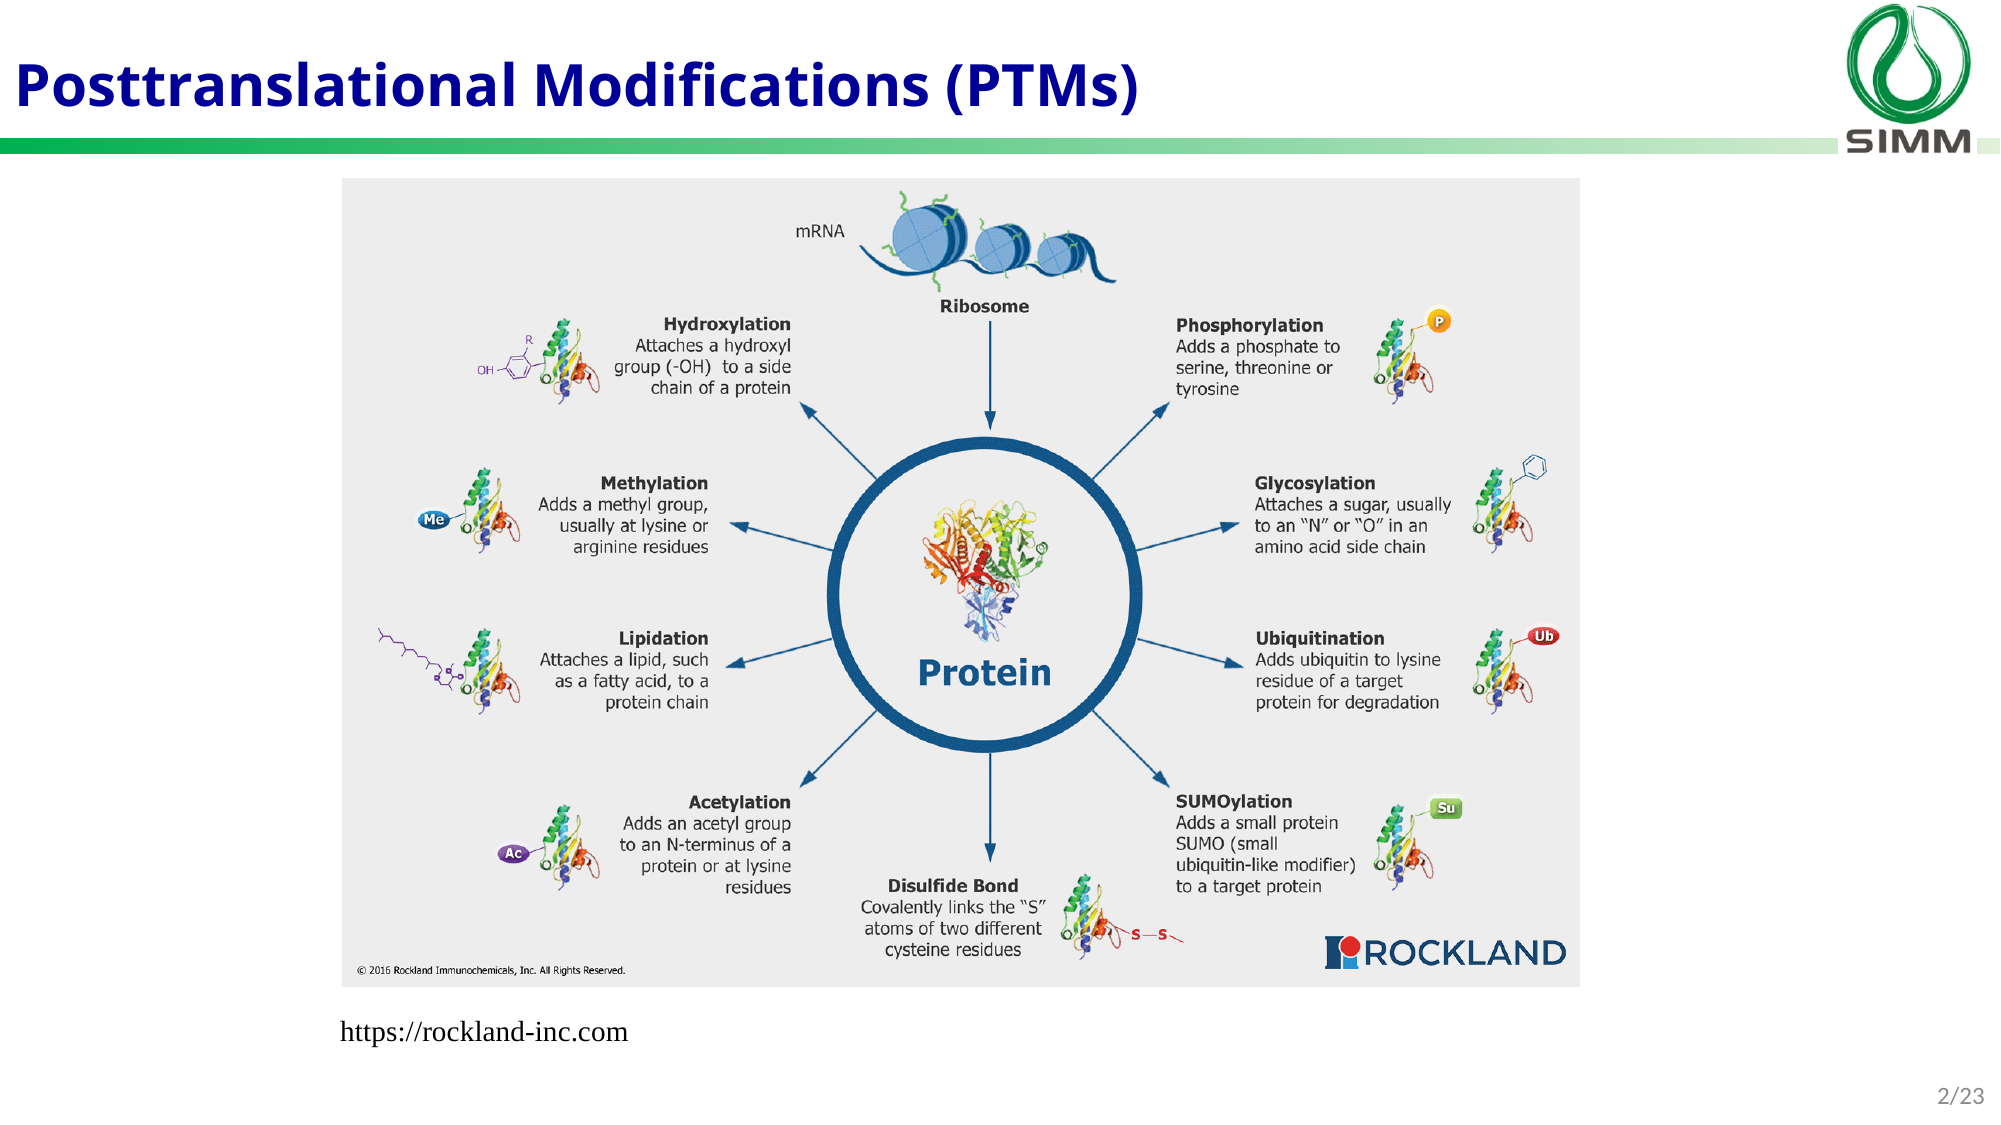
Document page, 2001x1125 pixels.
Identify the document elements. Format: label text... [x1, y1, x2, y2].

text_box https://rockland-inc.com [325, 1004, 787, 1055]
picture [342, 178, 1580, 987]
slide_number 2/23 [1650, 1065, 2000, 1125]
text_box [0, 0, 2000, 157]
